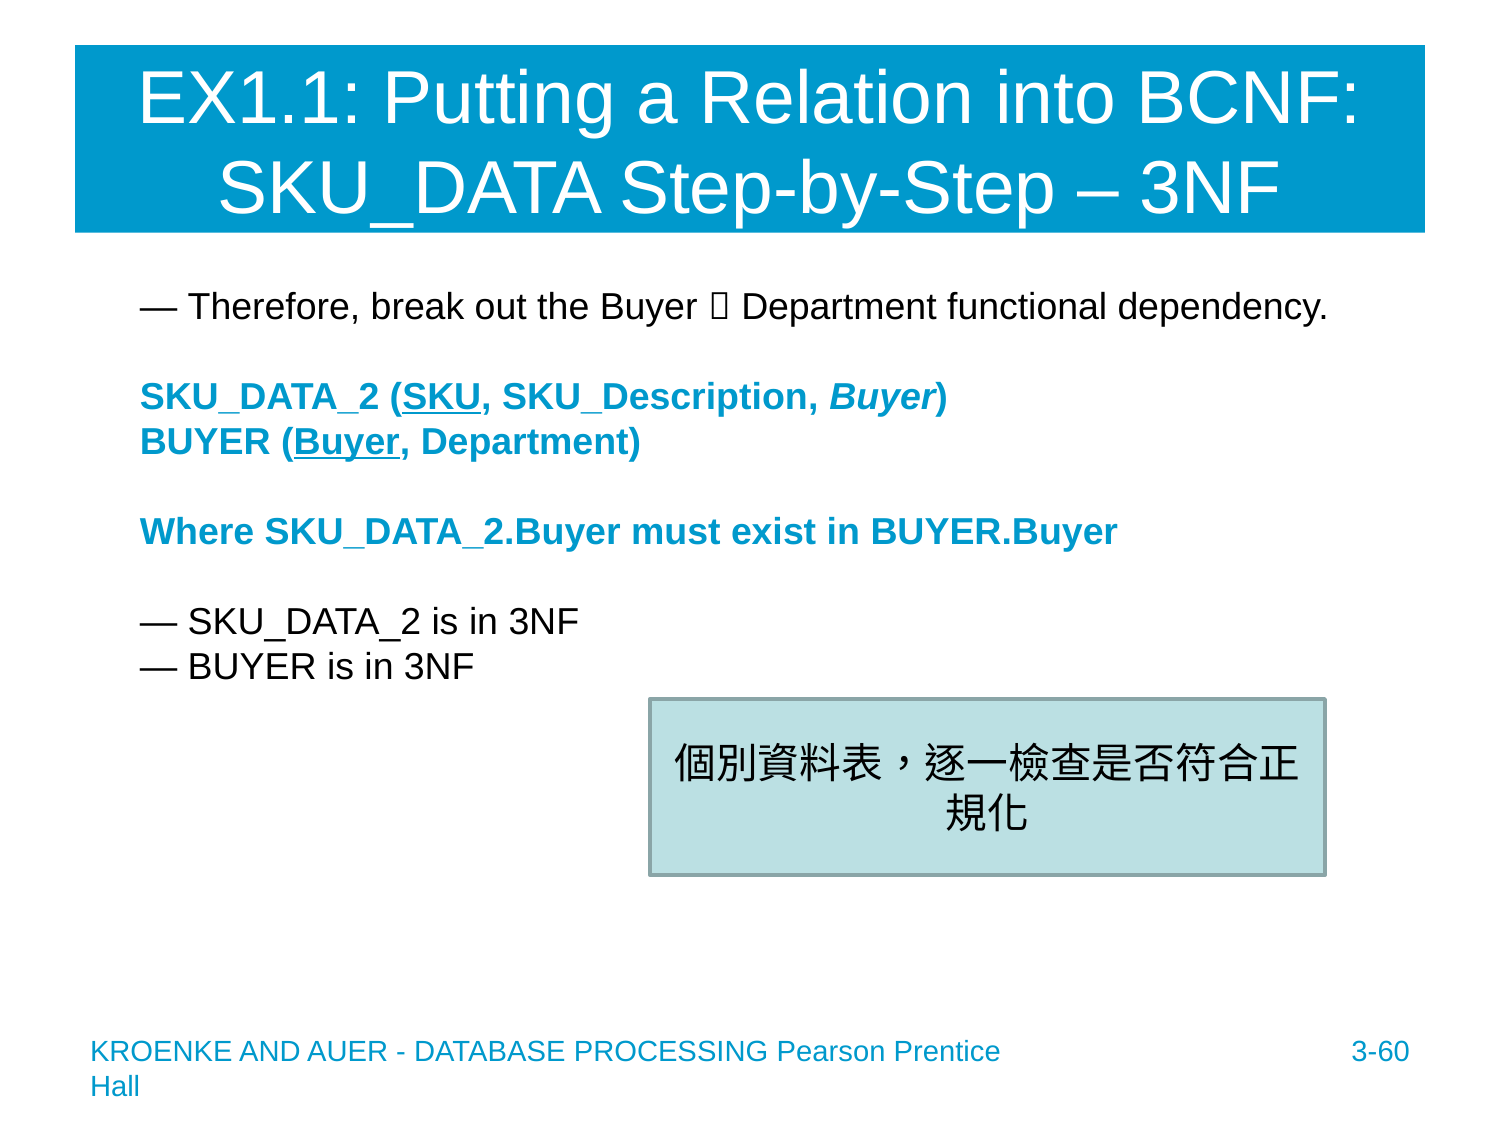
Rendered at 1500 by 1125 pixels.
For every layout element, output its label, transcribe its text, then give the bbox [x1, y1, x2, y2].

text_box — Therefore, break out the Buyer  Department functional dependency. SKU_DATA_2 (SKU, SKU_Description, Buyer) BUYER (Buyer, Department) Where SKU_DATA_2.Buyer must exist in BUYER.Buyer — SKU_DATA_2 is in 3NF — BUYER is in 3NF [125, 274, 1375, 695]
title EX1.1: Putting a Relation into BCNF: SKU_DATA Step-by-Step – 3NF [75, 45, 1425, 233]
text_box 個別資料表，逐一檢查是否符合正規化 [648, 697, 1327, 877]
slide_number 3-60 [1074, 1024, 1426, 1103]
footer KROENKE AND AUER - DATABASE PROCESSING Pearson Prentice Hall [74, 1024, 1051, 1104]
